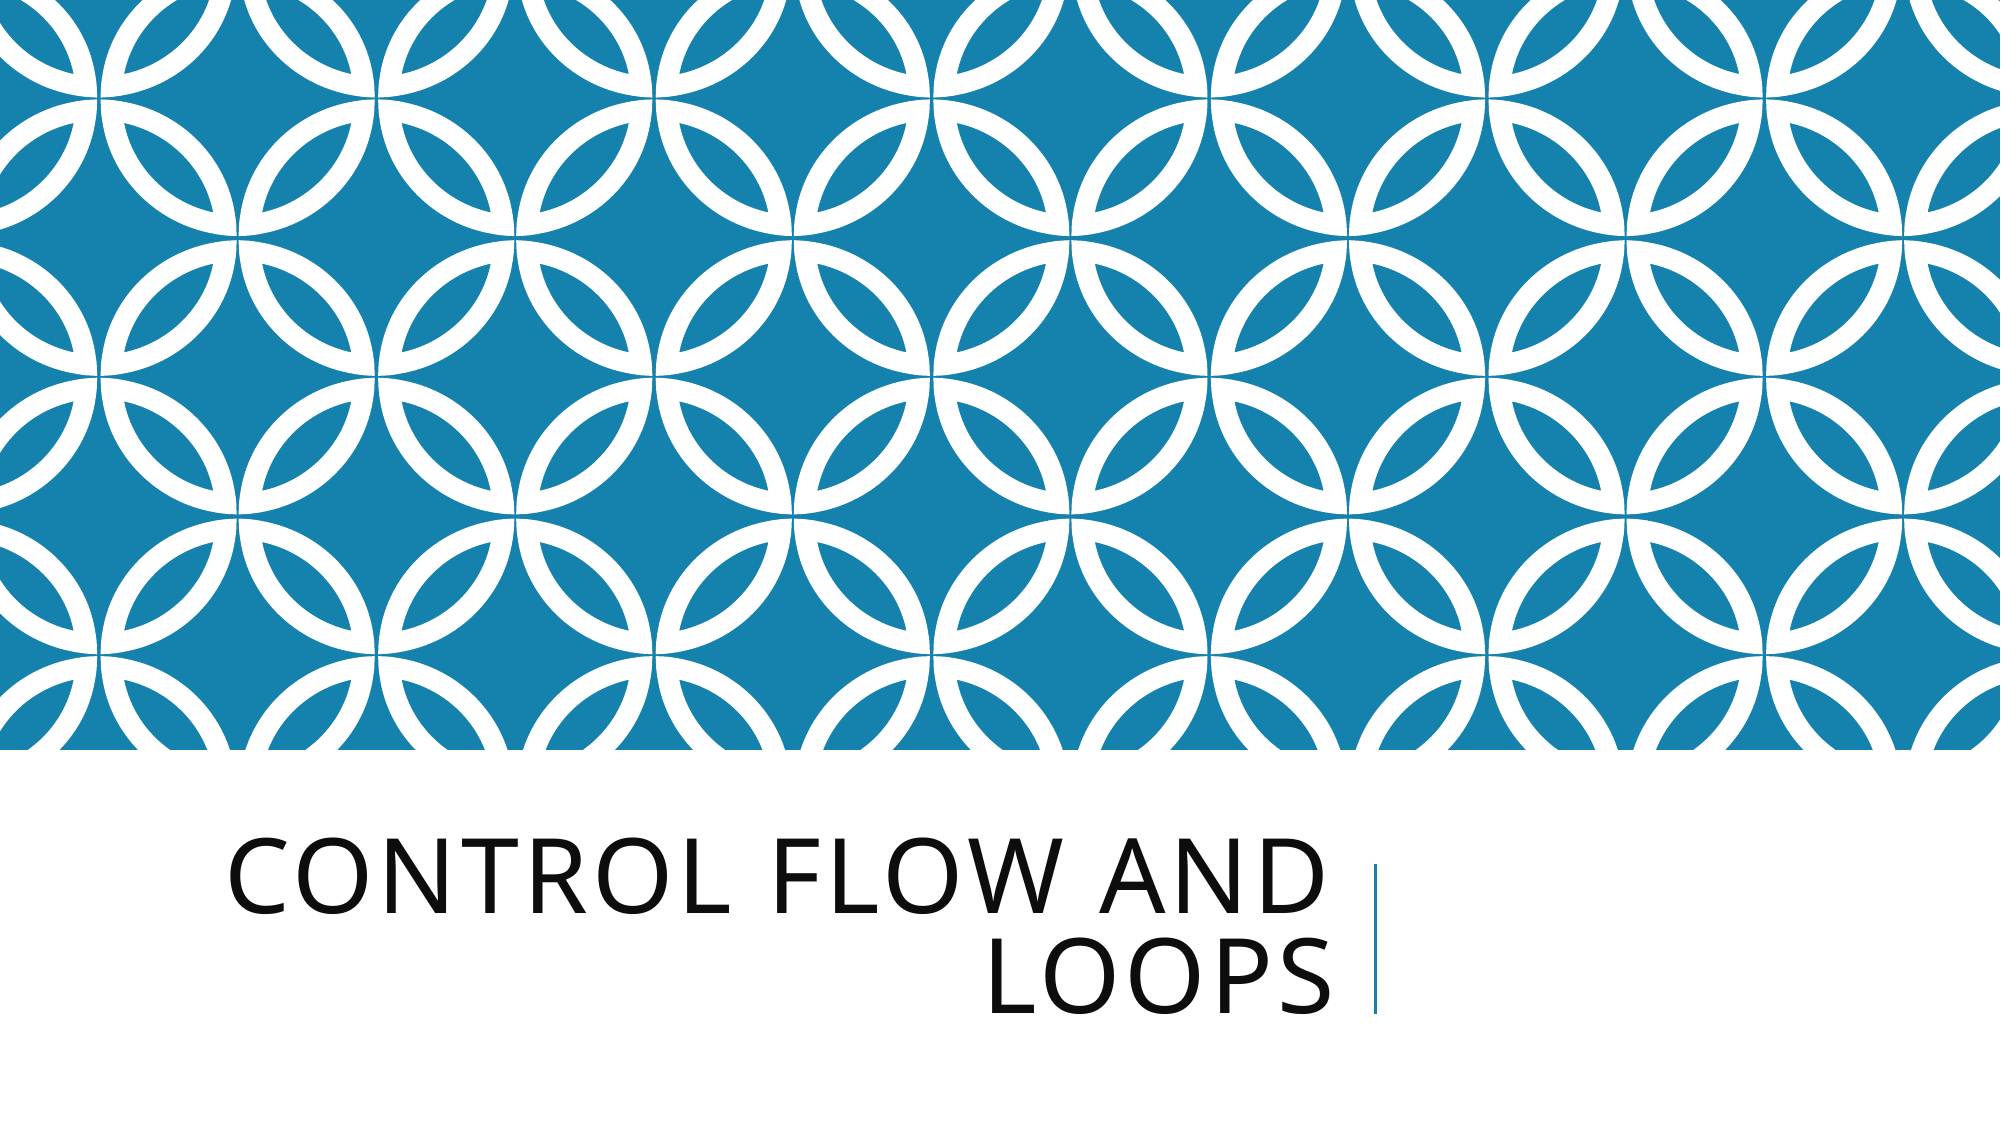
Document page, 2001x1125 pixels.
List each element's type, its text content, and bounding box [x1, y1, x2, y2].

title Control flow and loops [75, 813, 1350, 1054]
